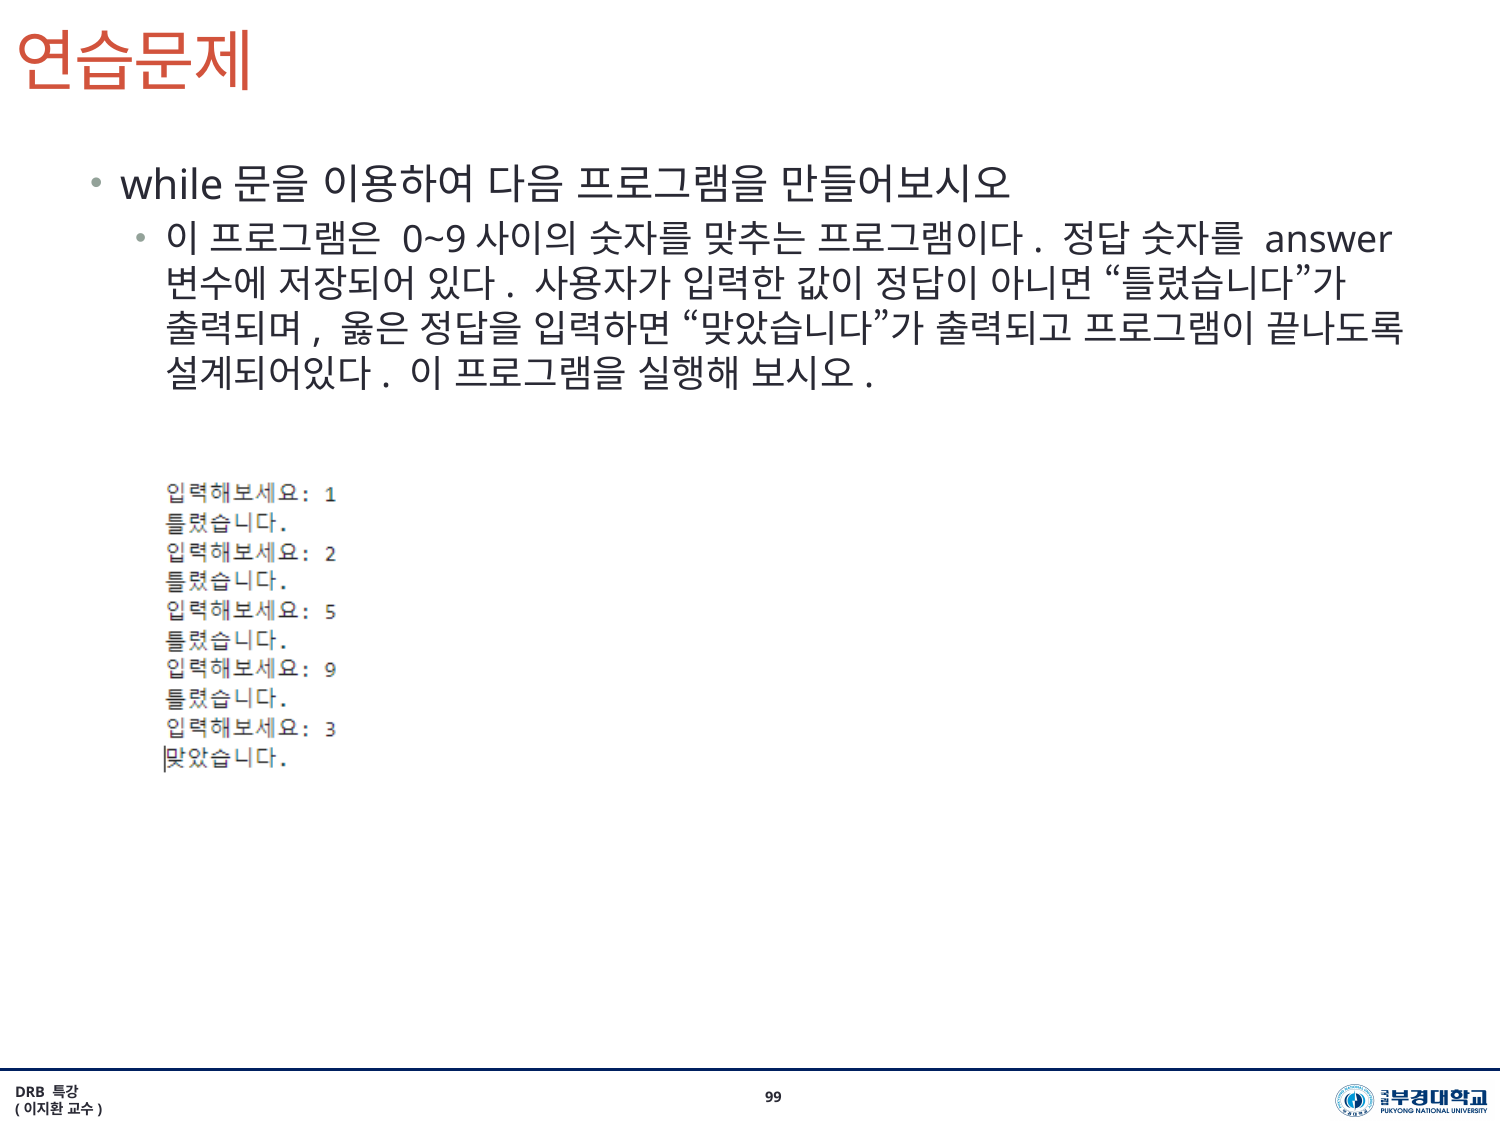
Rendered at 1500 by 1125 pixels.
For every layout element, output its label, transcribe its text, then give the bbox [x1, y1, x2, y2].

picture [1330, 1079, 1495, 1121]
list while문을 이용하여 다음 프로그램을 만들어보시오 이 프로그램은 0~9사이의 숫자를 맞추는 프로그램이다. 정답 숫자를 answer 변수에 저장되어 있다. 사용자가 입력한 값이 정답이 아니면 “틀렸습니다”가 출력되며, 옳은 정답을 입력하면 “맞았습니다”가 출력되고 프로그램이 끝나도록 설계되어있다. 이 프로그램을 실행해 보시오. [75, 149, 1425, 1033]
title 연습문제 [0, 1, 1500, 116]
slide_number DRB 특강 (이지환 교수) [0, 1082, 303, 1118]
picture [136, 475, 391, 794]
